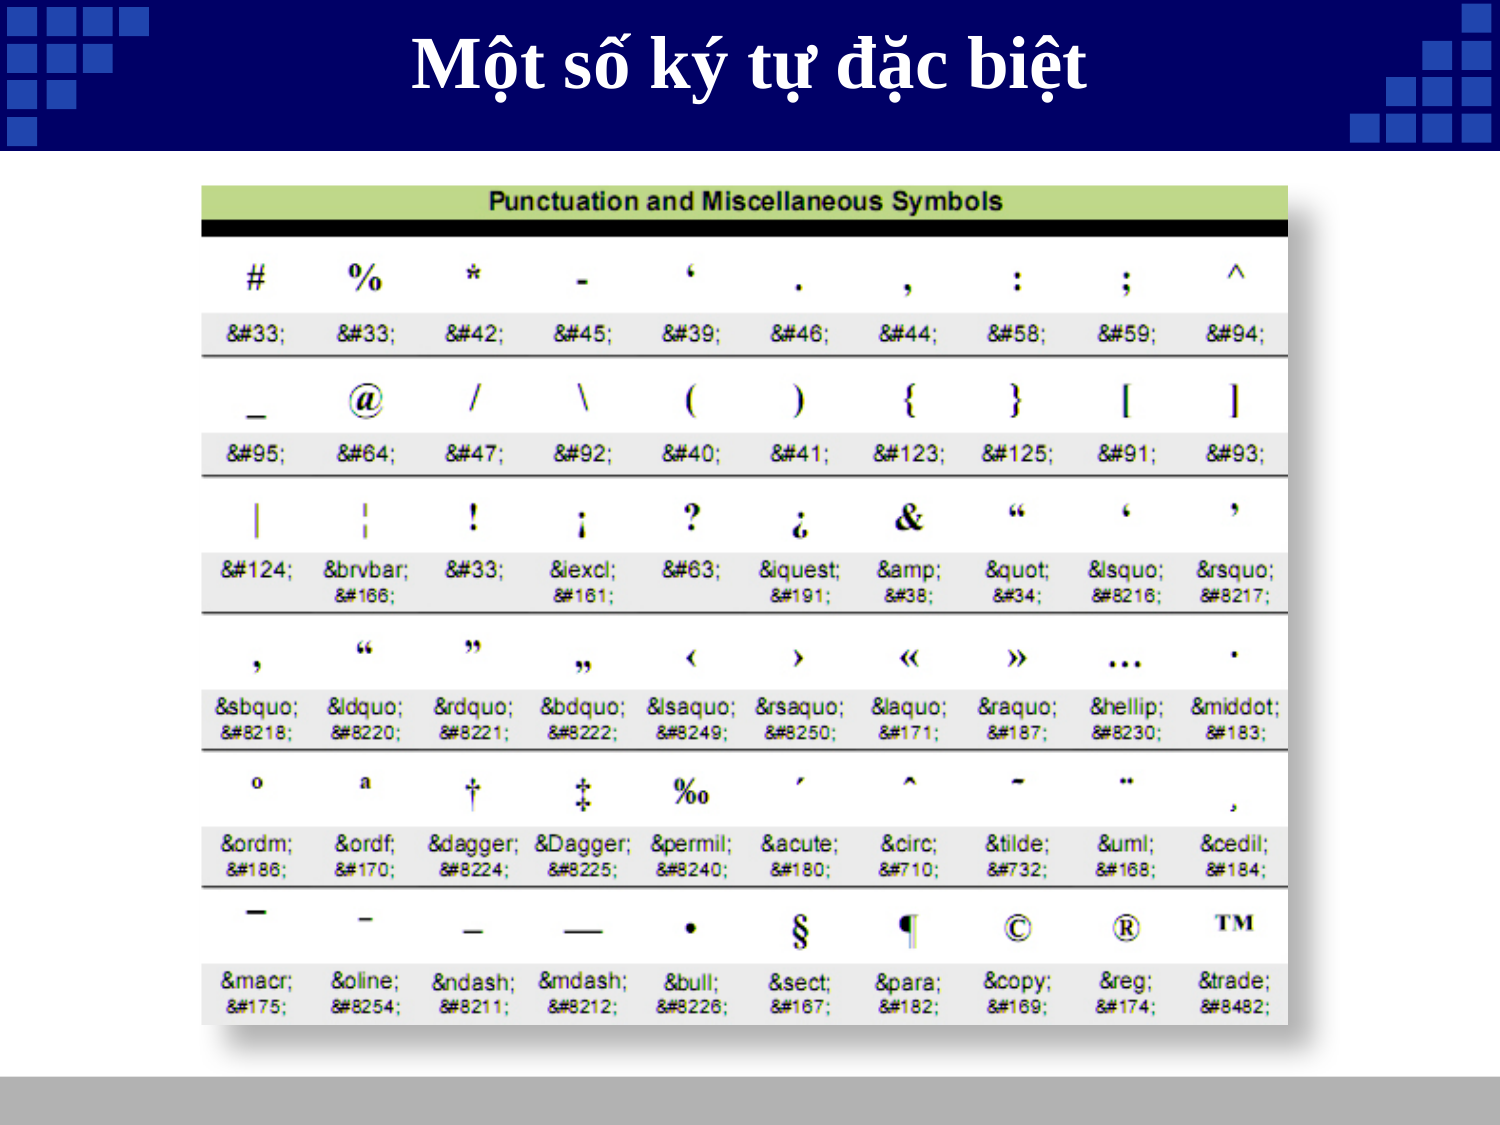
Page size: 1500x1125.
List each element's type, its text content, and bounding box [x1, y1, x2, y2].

title Một số ký tự đặc biệt [75, 12, 1425, 105]
picture [199, 184, 1288, 1026]
